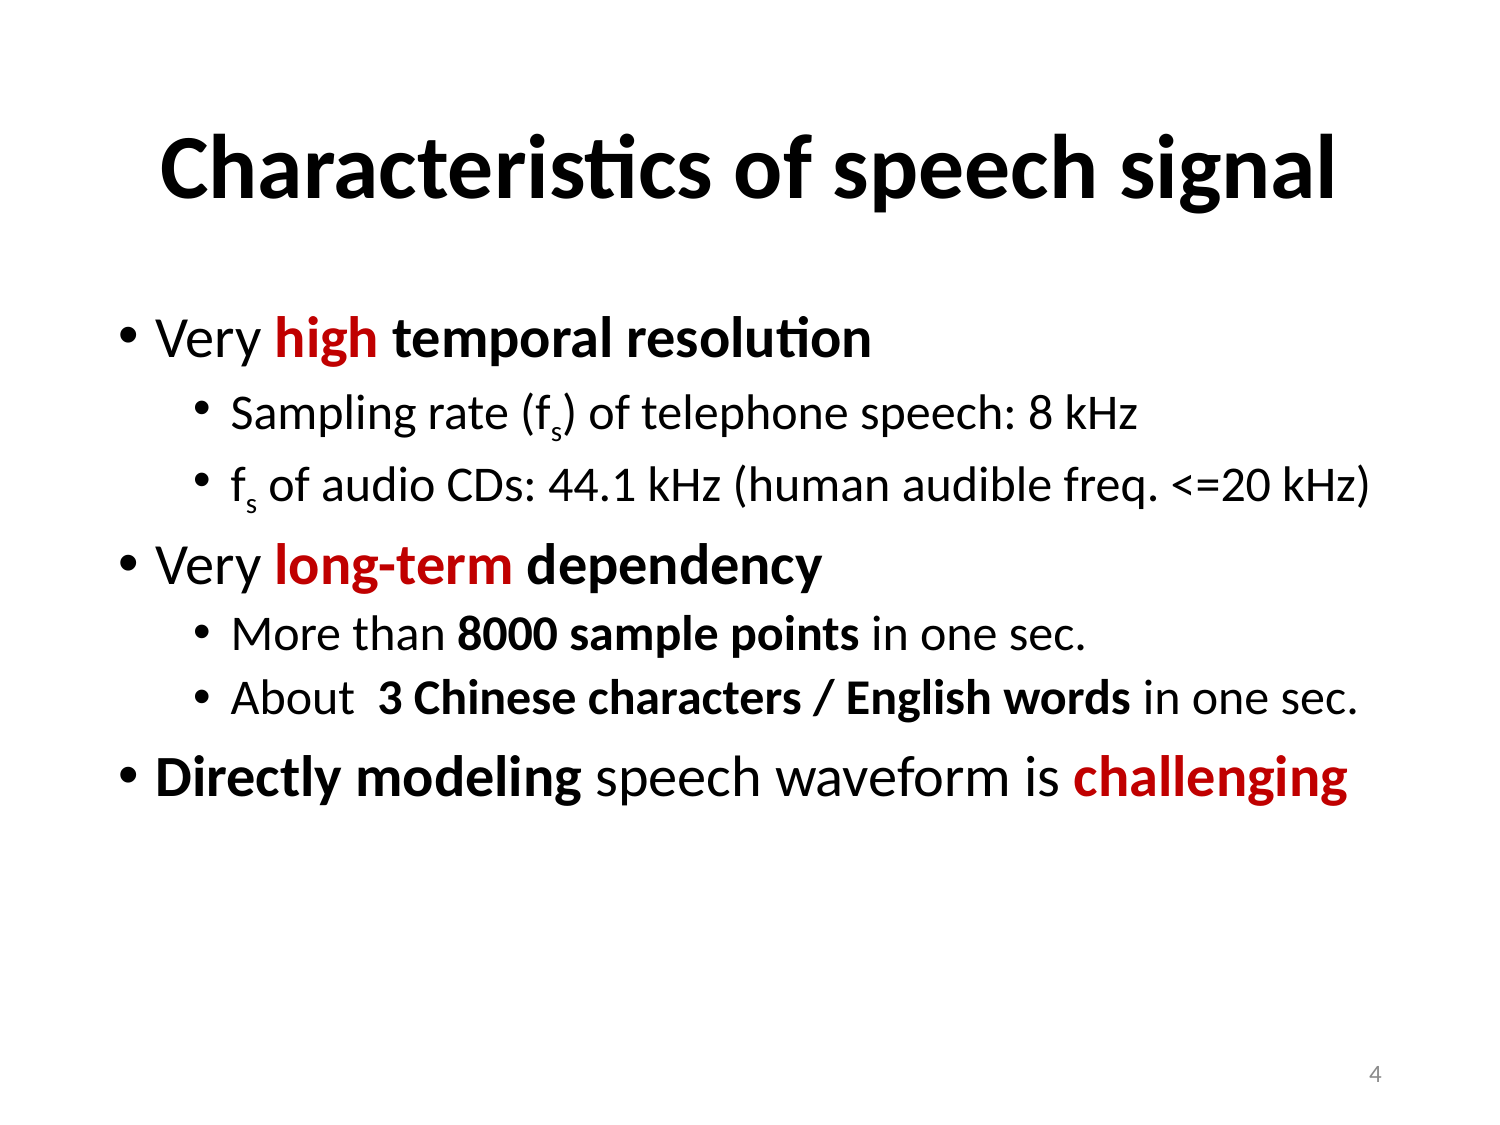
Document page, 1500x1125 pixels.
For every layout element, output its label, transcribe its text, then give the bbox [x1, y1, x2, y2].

slide_number 3 [1059, 1042, 1397, 1103]
title Characteristics of speech signal [103, 59, 1397, 278]
list Very high temporal resolution Sampling rate (fs) of telephone speech: 8 kHz fs of audio CDs: 44.1 kHz (human audible freq. <=20 kHz) Very long-term dependency More than 8000 sample points in one sec. About 3 Chinese characters / English words in one sec. Directly modeling speech waveform is challenging [103, 299, 1397, 1014]
